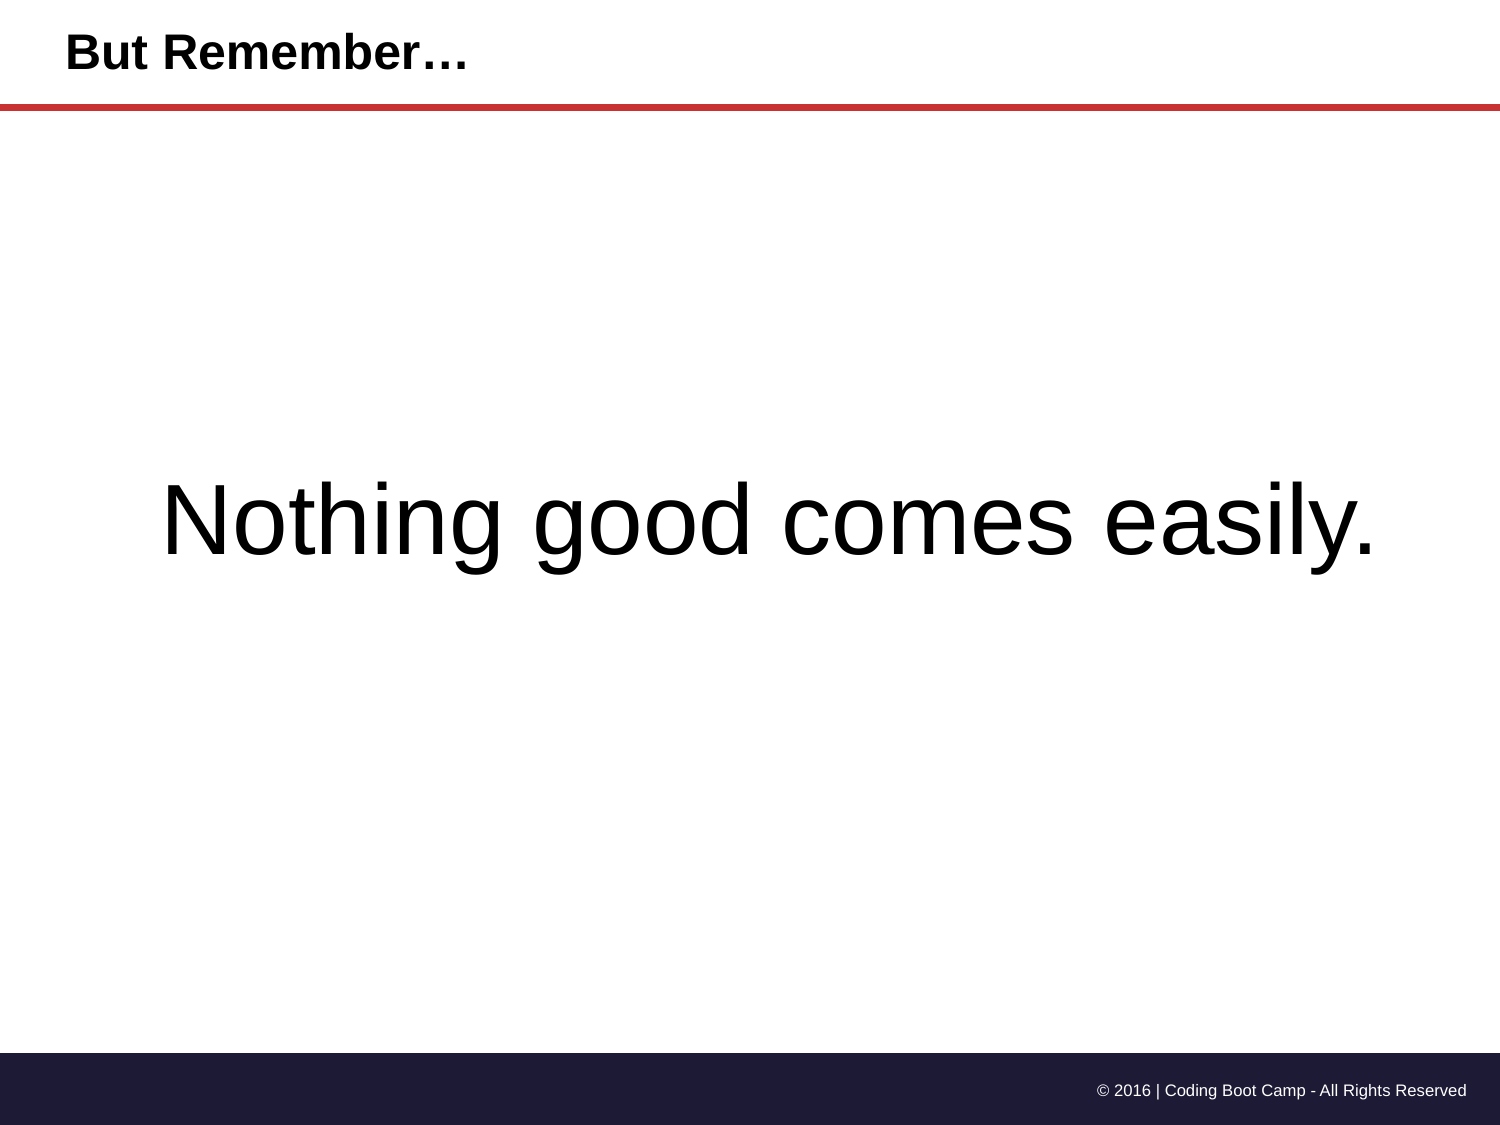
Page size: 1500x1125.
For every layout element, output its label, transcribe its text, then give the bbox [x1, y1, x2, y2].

text_box Nothing good comes easily. [47, 125, 1456, 1050]
title But Remember… [50, 0, 948, 108]
